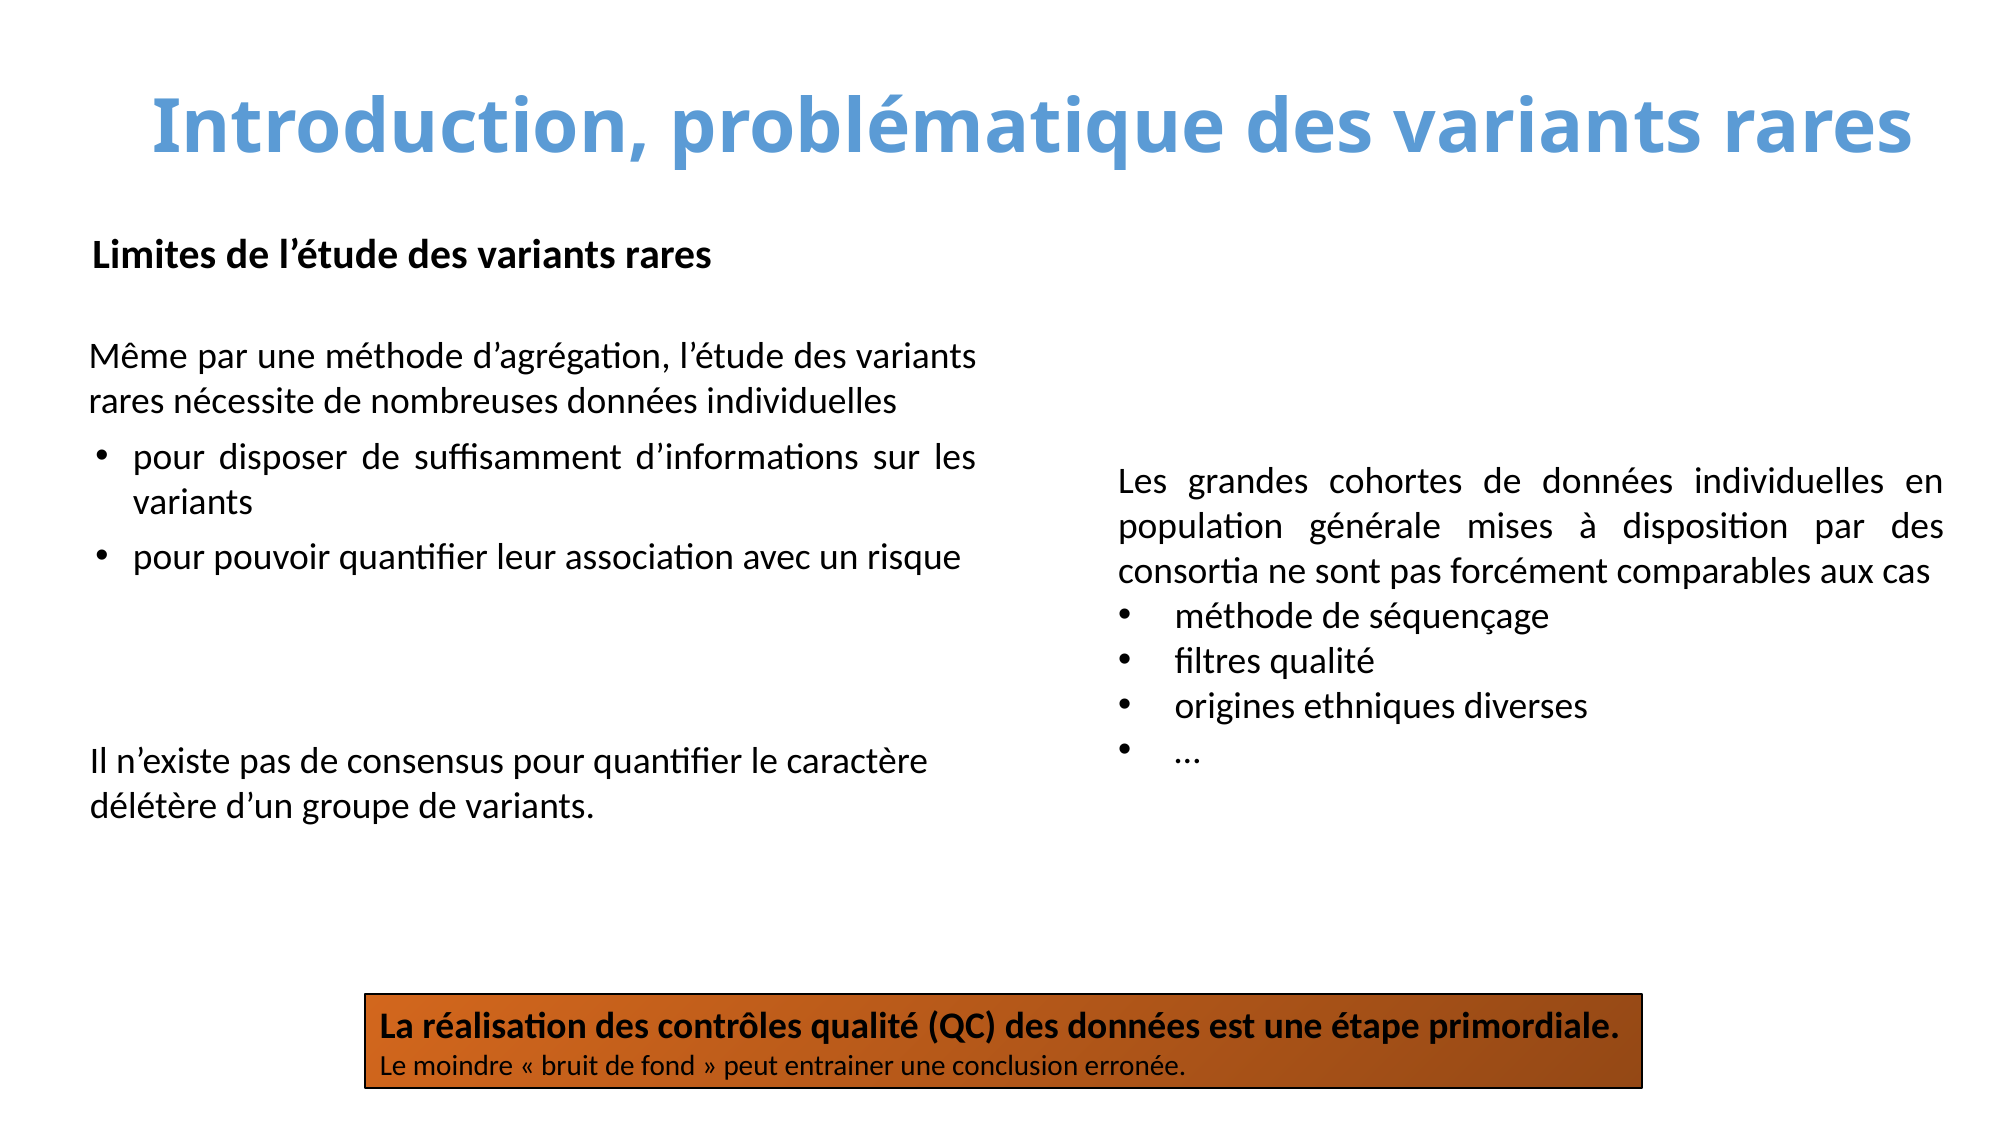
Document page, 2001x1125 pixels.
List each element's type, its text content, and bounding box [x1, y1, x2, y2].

text_box La réalisation des contrôles qualité (QC) des données est une étape primordiale. Le moindre « bruit de fond » peut entrainer une conclusion erronée. [365, 993, 1642, 1089]
text_box Il n’existe pas de consensus pour quantifier le caractère délétère d’un groupe de variants. [0, 728, 1000, 834]
text_box Limites de l’étude des variants rares [2, 219, 728, 285]
title Introduction, problématique des variants rares [137, 19, 2000, 238]
list Même par une méthode d’agrégation, l’étude des variants rares nécessite de nombreuses données individuelles pour disposer de suffisamment d’informations sur les variants pour pouvoir quantifier leur association avec un risque [0, 323, 993, 623]
text_box Les grandes cohortes de données individuelles en population générale mises à disposition par des consortia ne sont pas forcément comparables aux cas méthode de séquençage filtres qualité origines ethniques diverses … [1028, 448, 1960, 779]
